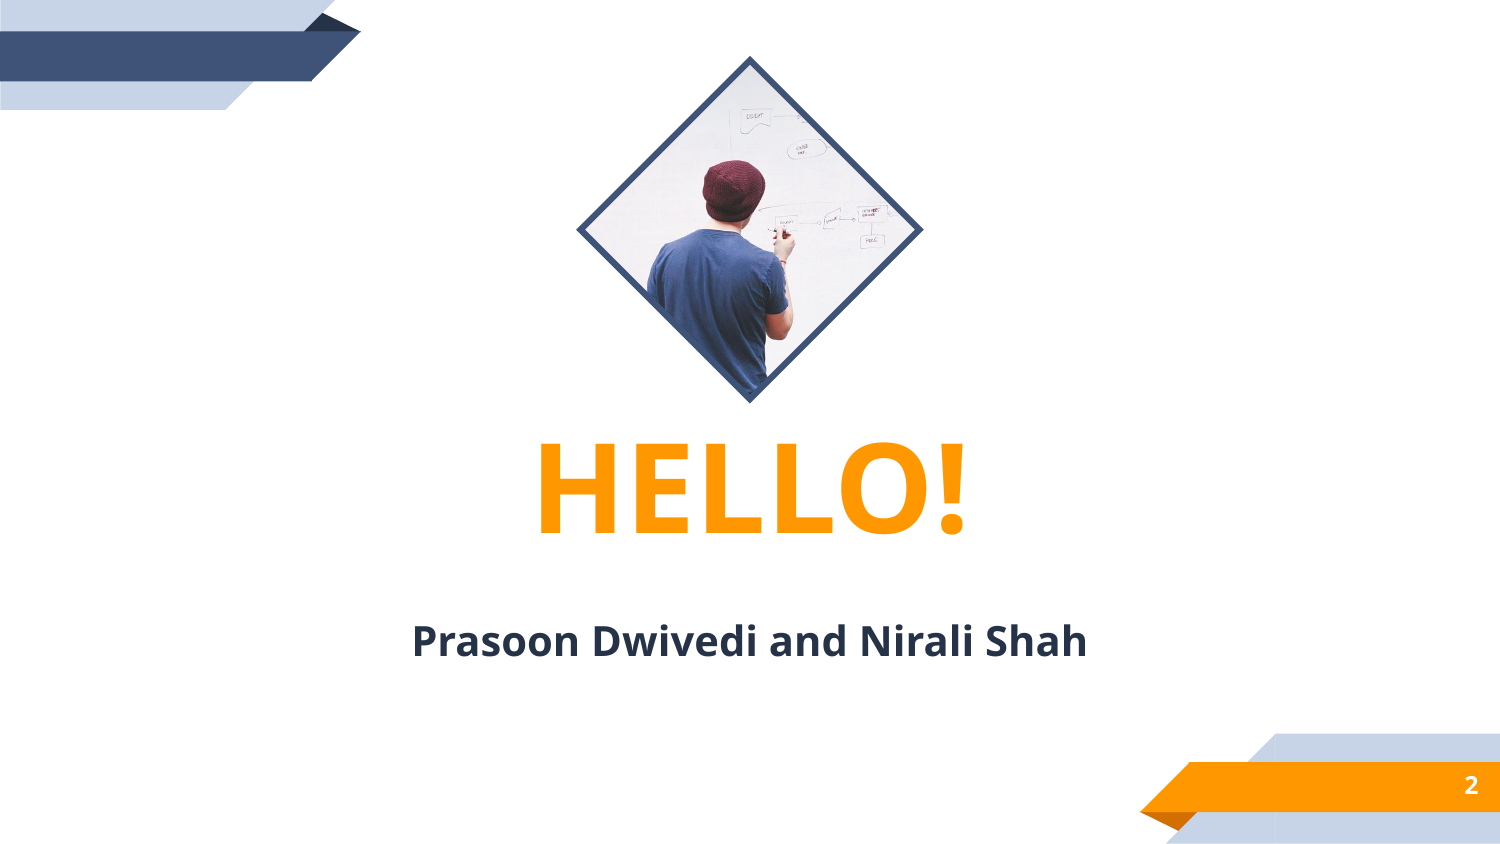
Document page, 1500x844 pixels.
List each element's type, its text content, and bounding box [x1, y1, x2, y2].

subtitle Prasoon Dwivedi and Nirali Shah [209, 529, 1291, 750]
title HELLO! [209, 387, 1291, 529]
slide_number 2 [1249, 760, 1494, 813]
picture [580, 59, 920, 400]
